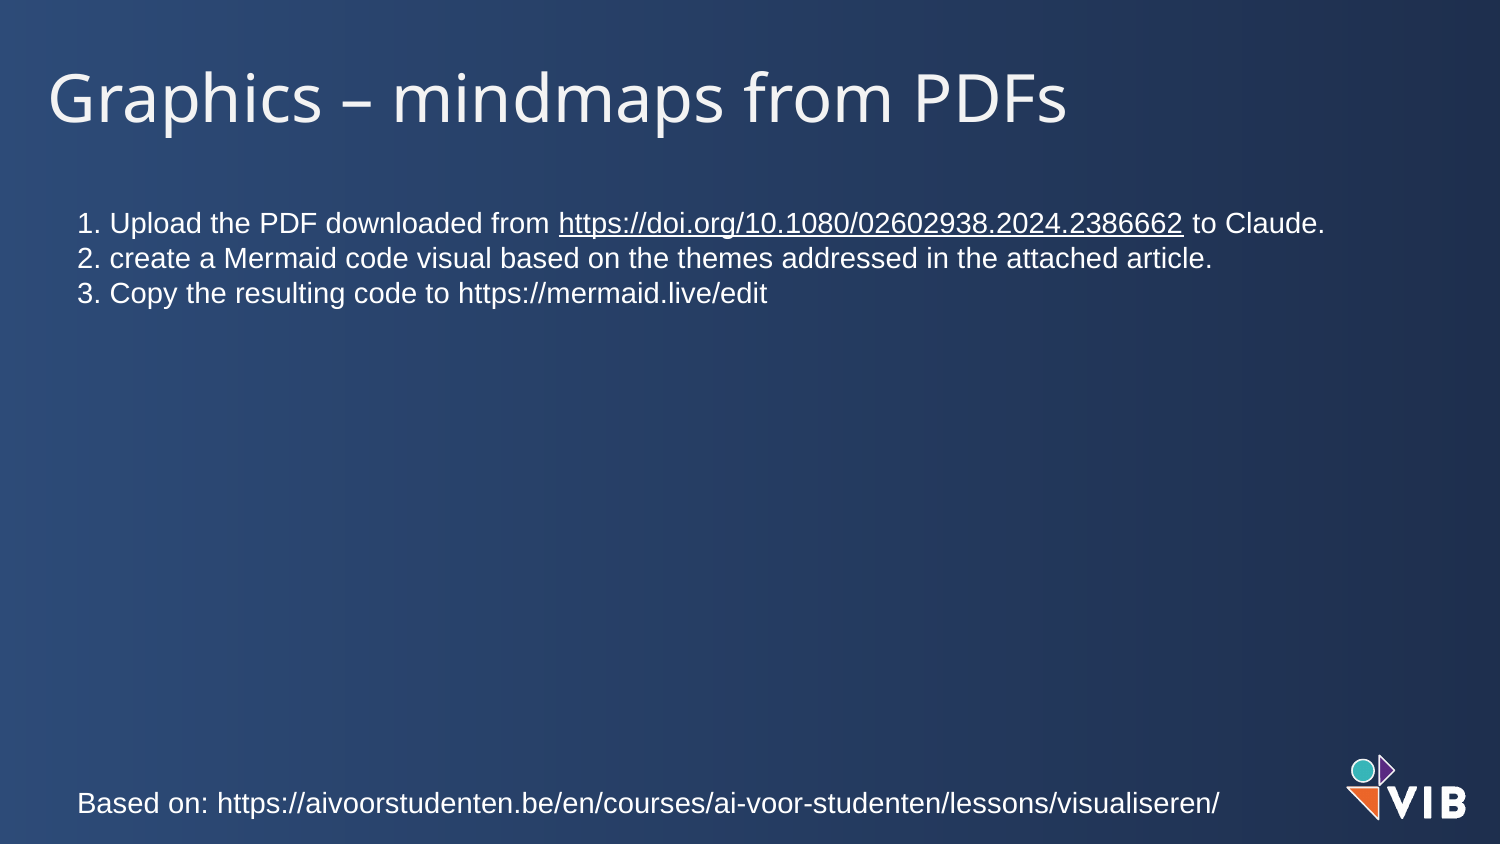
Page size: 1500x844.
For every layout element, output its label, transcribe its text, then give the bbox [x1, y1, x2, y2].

picture [0, 0, 1500, 844]
text_box 1. Upload the PDF downloaded from https://doi.org/10.1080/02602938.2024.2386662 to Claude. 2. create a Mermaid code visual based on the themes addressed in the attached article. 3. Copy the resulting code to https://mermaid.live/edit [62, 196, 1393, 317]
text_box Graphics – mindmaps from PDFs [33, 41, 1364, 152]
text_box Based on: https://aivoorstudenten.be/en/courses/ai-voor-studenten/lessons/visualiseren/ [62, 777, 1306, 828]
